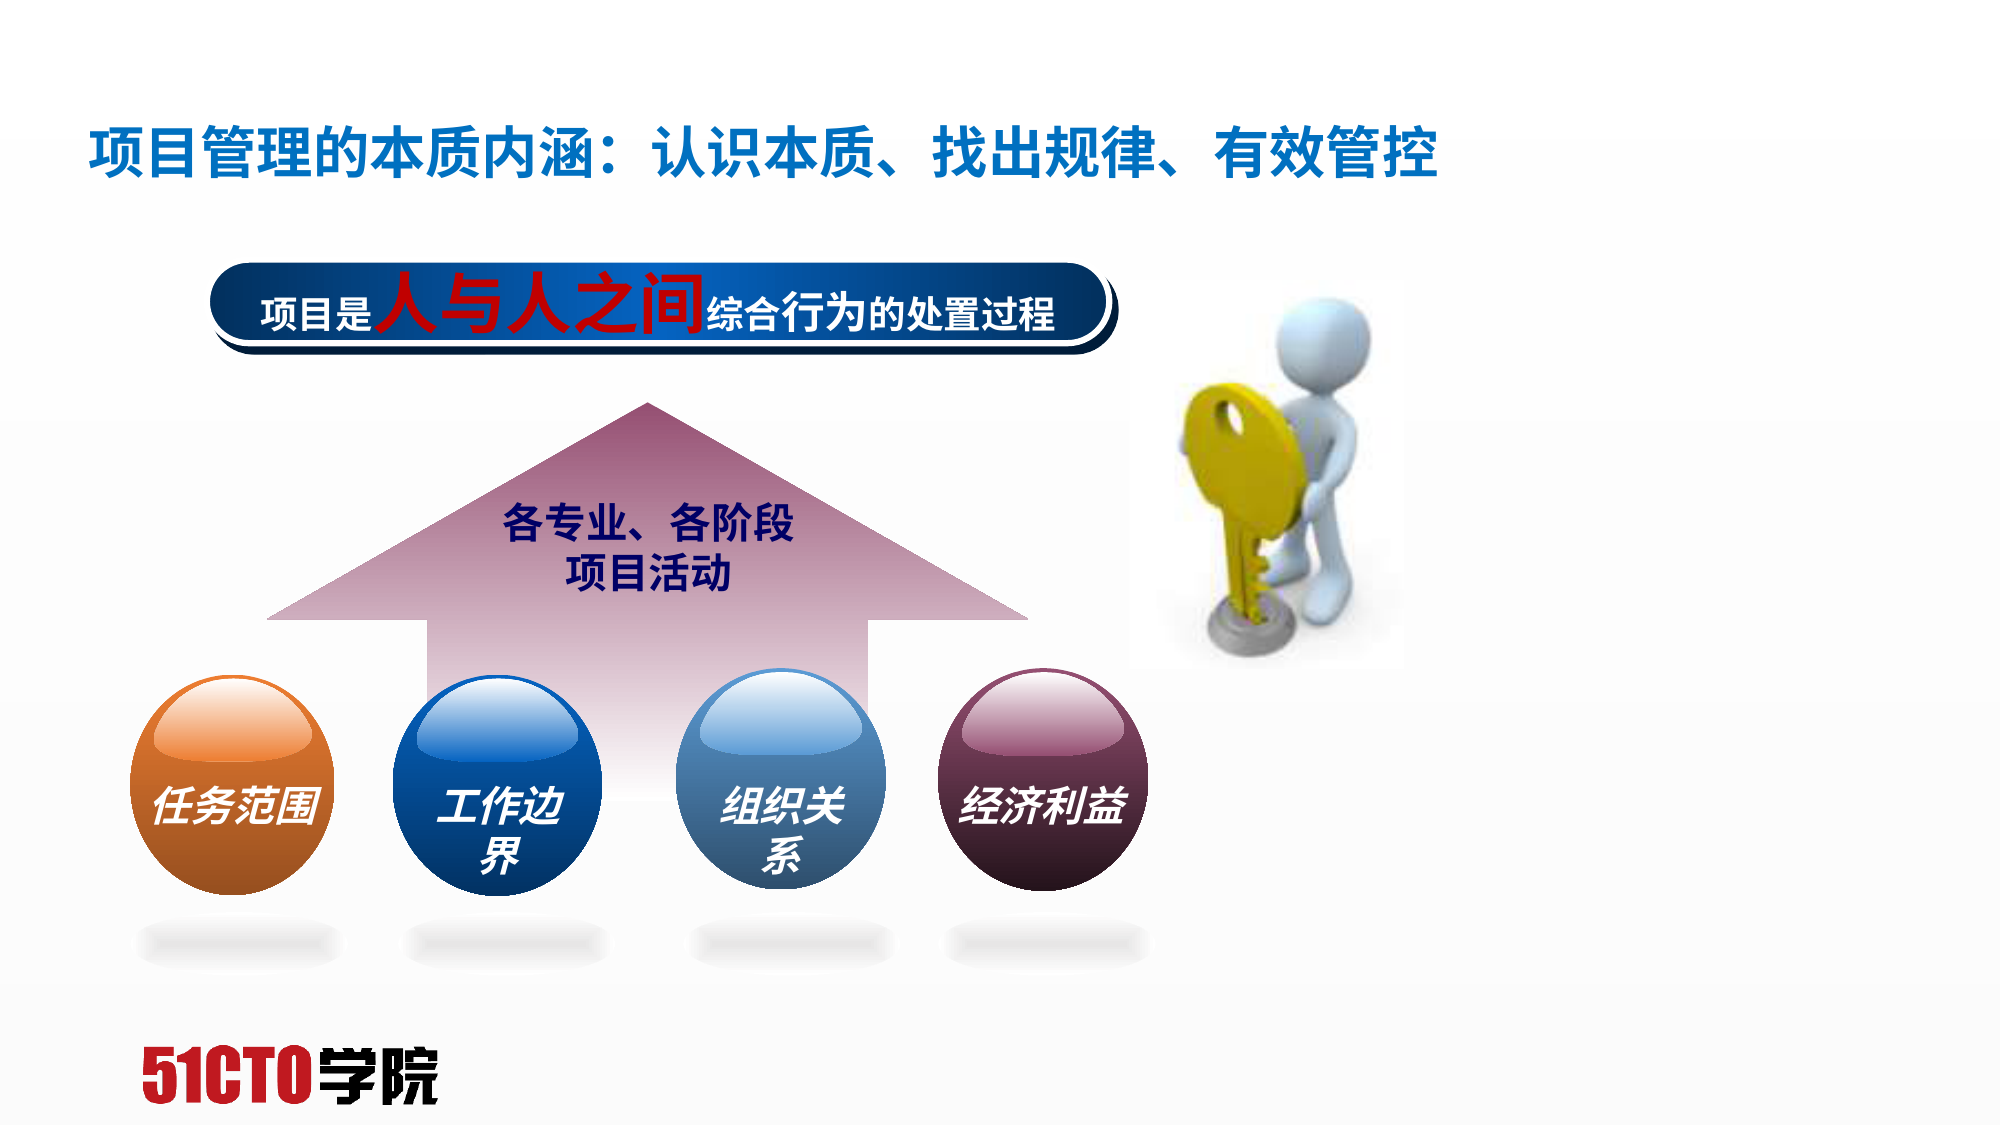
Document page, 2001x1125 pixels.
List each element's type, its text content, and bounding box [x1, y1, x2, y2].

picture [143, 1045, 438, 1105]
title 项目管理的本质内涵：认识本质、找出规律、有效管控 [73, 90, 1514, 220]
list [1156, 280, 1404, 669]
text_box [130, 259, 1156, 976]
